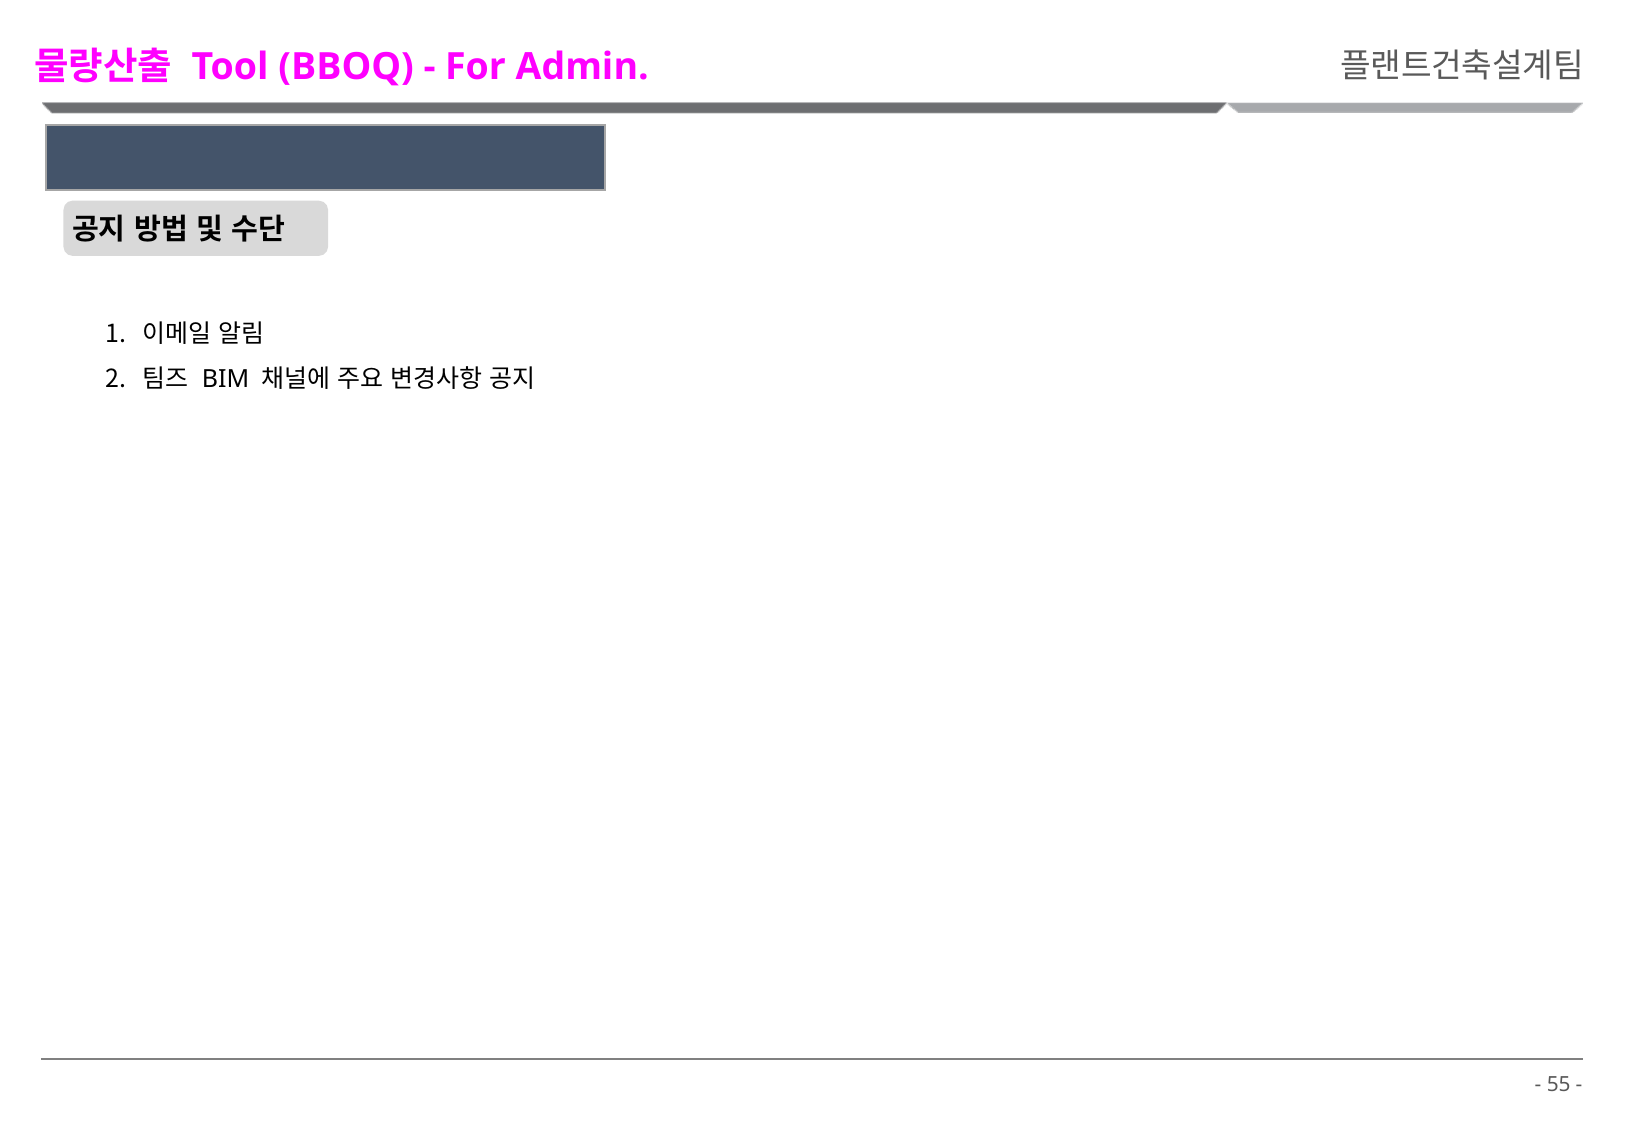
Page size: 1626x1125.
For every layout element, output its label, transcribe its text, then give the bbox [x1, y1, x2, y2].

text_box 물량산출 Tool (BBOQ) - For Admin. [19, 34, 665, 95]
text_box 이메일 알림 팀즈 BIM 채널에 주요 변경사항 공지 [90, 295, 1551, 401]
picture [42, 102, 1583, 114]
text_box 공지 방법 및 수단 [62, 199, 330, 257]
text_box 4. 최신 팀 BIM 표준 공지 및 배포 절차 [45, 124, 606, 191]
text_box 플랜트건축설계팀 [1339, 43, 1584, 84]
